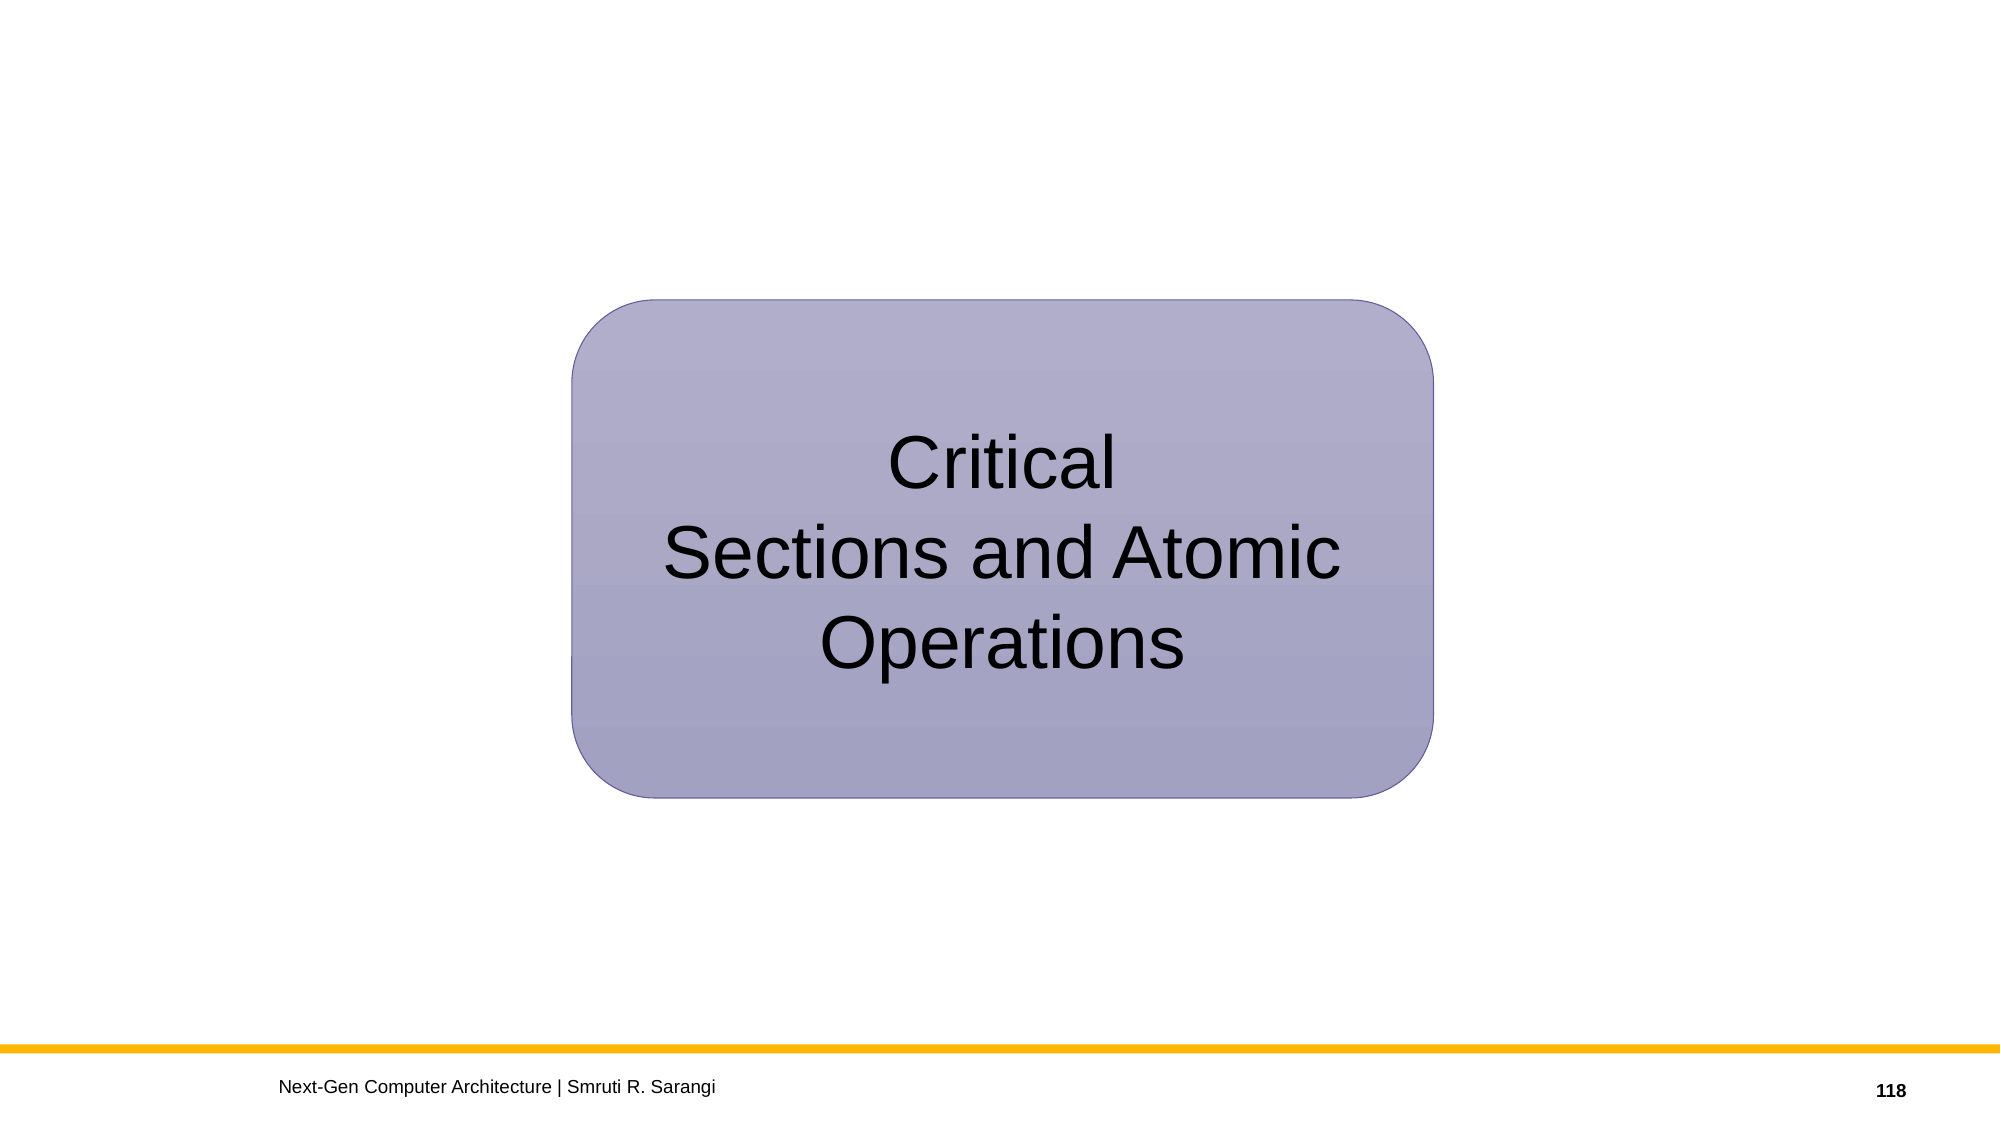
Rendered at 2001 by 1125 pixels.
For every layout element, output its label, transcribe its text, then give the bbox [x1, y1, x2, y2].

text_box Critical Sections and Atomic Operations [571, 299, 1435, 799]
footer Next-Gen Computer Architecture | Smruti R. Sarangi [263, 1067, 1464, 1105]
slide_number 118 [1711, 1071, 1922, 1109]
